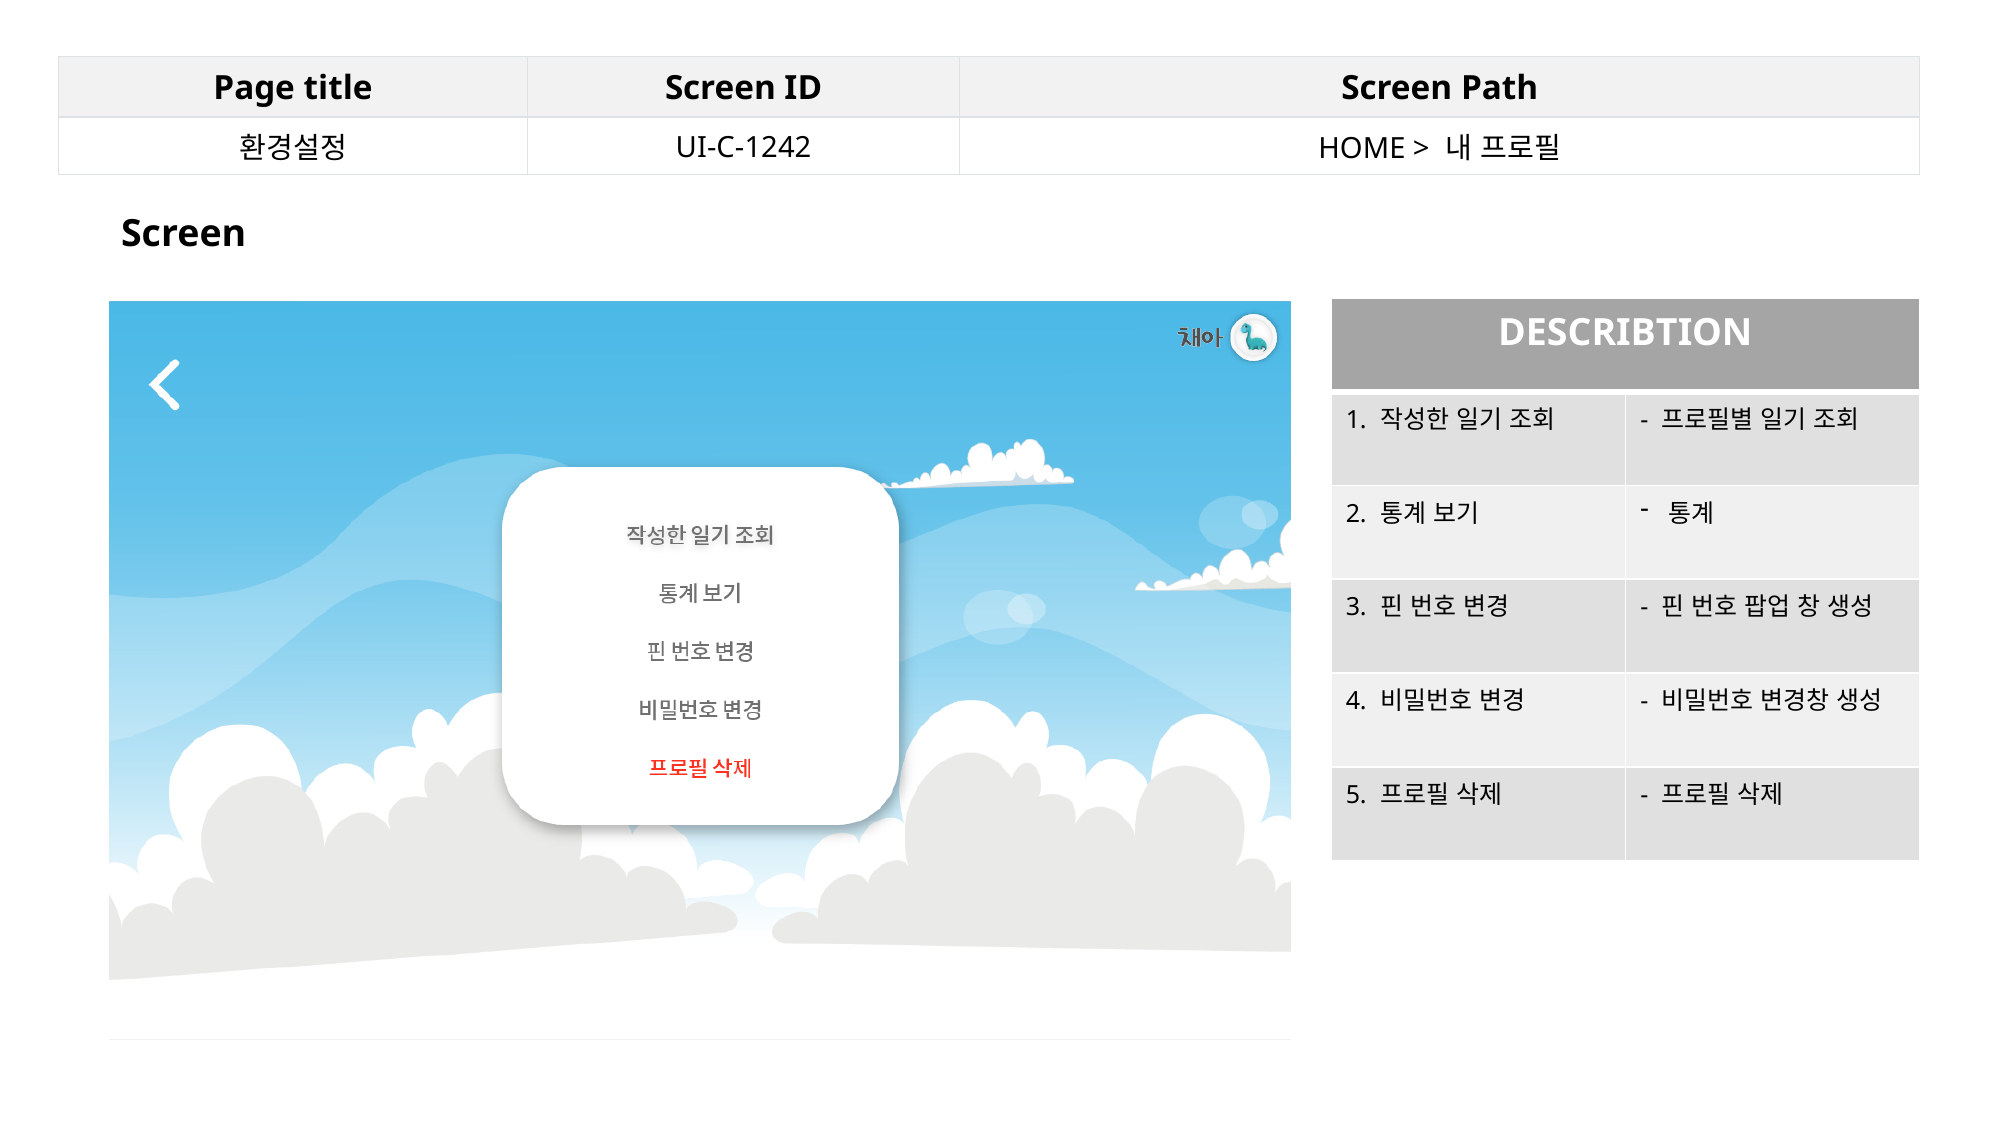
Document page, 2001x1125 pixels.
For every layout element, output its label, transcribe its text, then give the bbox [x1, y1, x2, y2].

table_cell 2. 통계 보기 [1332, 486, 1625, 578]
table_header Screen ID [528, 57, 959, 116]
table_cell 3. 핀 번호 변경 [1332, 580, 1625, 672]
table_cell 4. 비밀번호 변경 [1332, 674, 1625, 766]
table_header Screen Path [960, 57, 1919, 116]
table_cell 1. 작성한 일기 조회 [1332, 395, 1625, 485]
table_cell UI-C-1242 [528, 118, 959, 174]
picture [109, 301, 1291, 1040]
table_cell - 프로필별 일기 조회 [1626, 395, 1919, 485]
table_cell 환경설정 [59, 118, 527, 174]
table_cell 통계 [1626, 486, 1919, 578]
table_cell 5. 프로필 삭제 [1332, 768, 1625, 860]
table_header Page title [59, 57, 527, 116]
table_header DESCRIBTION [1332, 299, 1919, 389]
table_cell - 프로필 삭제 [1626, 768, 1919, 860]
table_cell HOME > 내 프로필 [960, 118, 1919, 174]
table_cell - 비밀번호 변경창 생성 [1626, 674, 1919, 766]
table_cell - 핀 번호 팝업 창 생성 [1626, 580, 1919, 672]
text_box Screen [106, 201, 679, 261]
